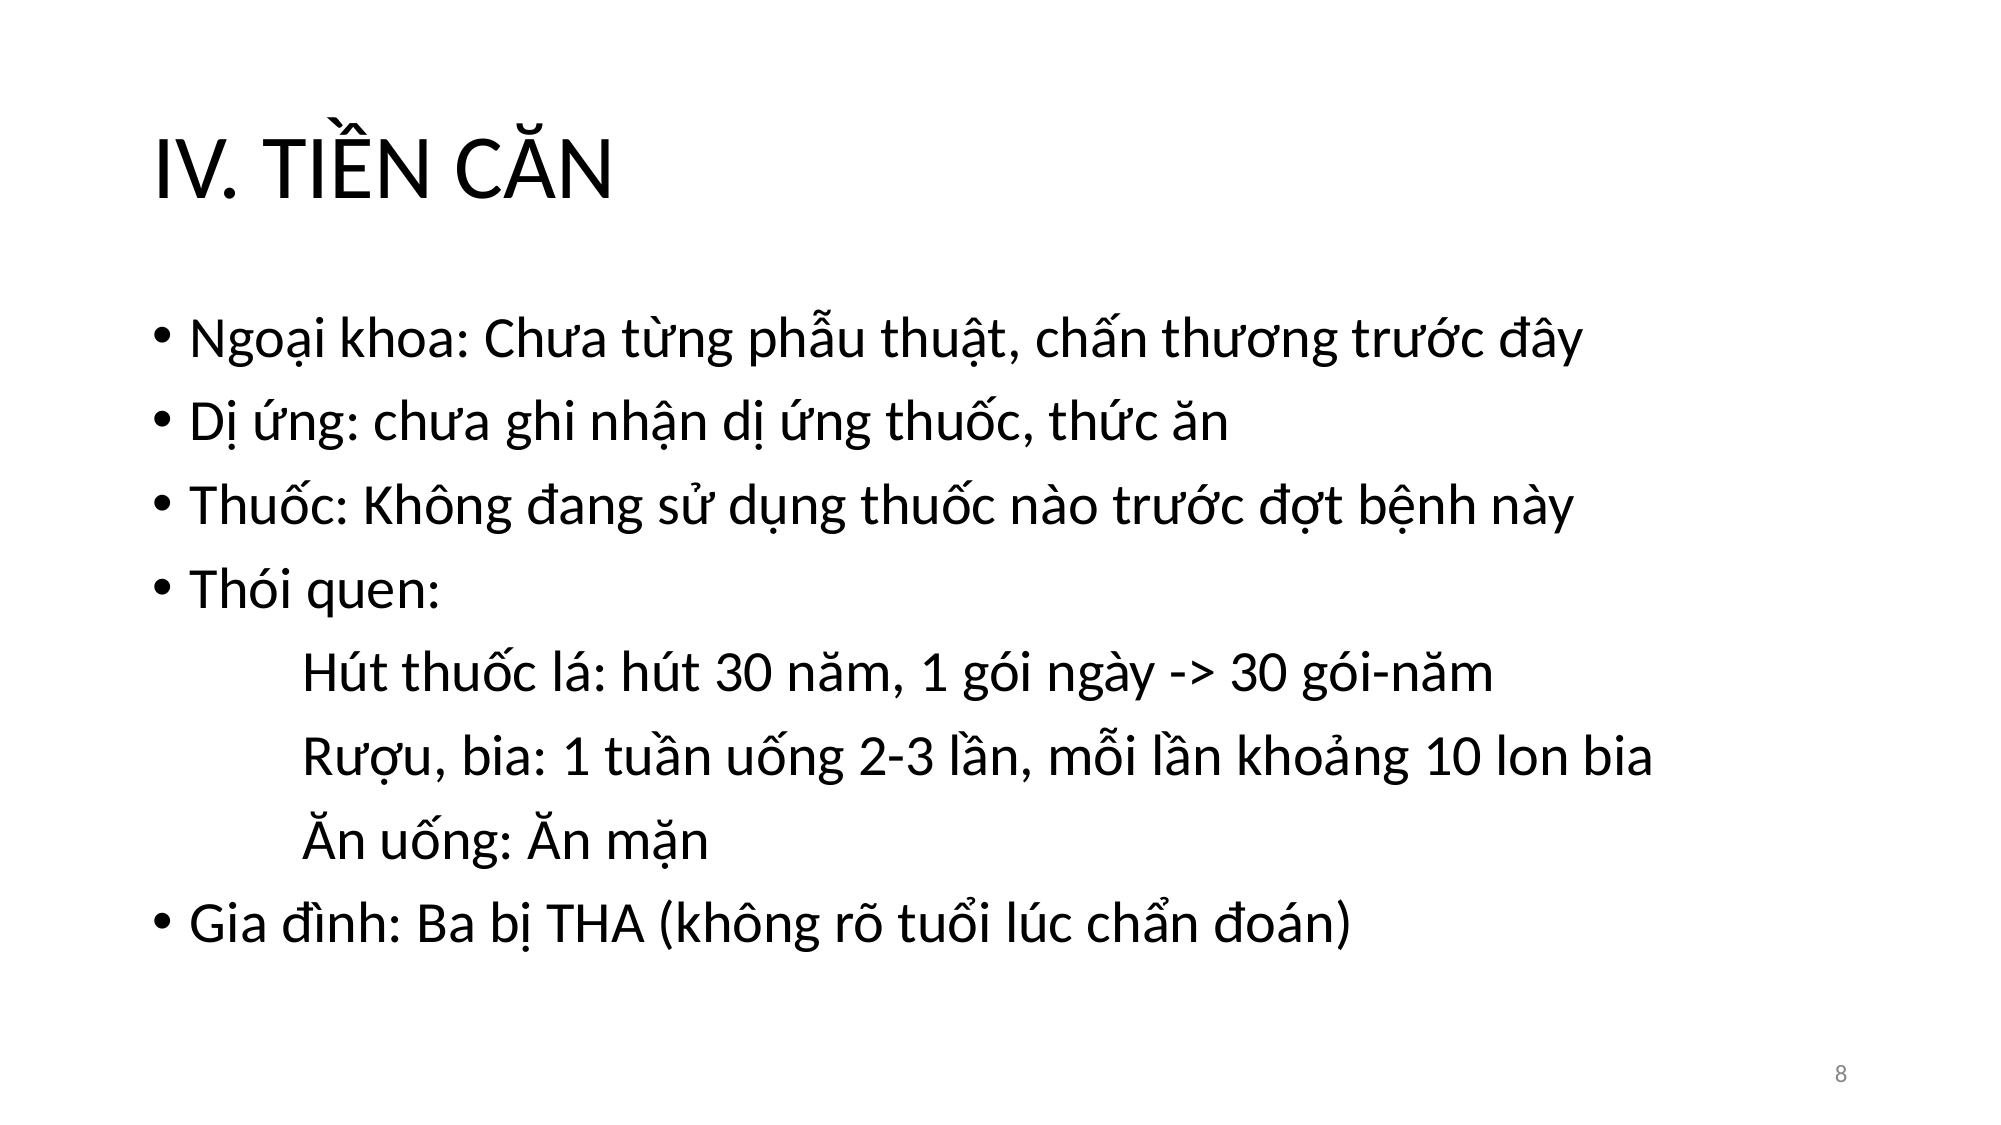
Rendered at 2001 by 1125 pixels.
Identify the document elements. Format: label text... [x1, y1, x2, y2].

title IV. TIỀN CĂN [137, 59, 1863, 278]
list Ngoại khoa: Chưa từng phẫu thuật, chấn thương trước đây Dị ứng: chưa ghi nhận dị ứng thuốc, thức ăn Thuốc: Không đang sử dụng thuốc nào trước đợt bệnh này Thói quen: Hút thuốc lá: hút 30 năm, 1 gói ngày -> 30 gói-năm Rượu, bia: 1 tuần uống 2-3 lần, mỗi lần khoảng 10 lon bia Ăn uống: Ăn mặn Gia đình: Ba bị THA (không rõ tuổi lúc chẩn đoán) [137, 299, 1863, 1014]
slide_number ‹#› [1412, 1042, 1863, 1103]
